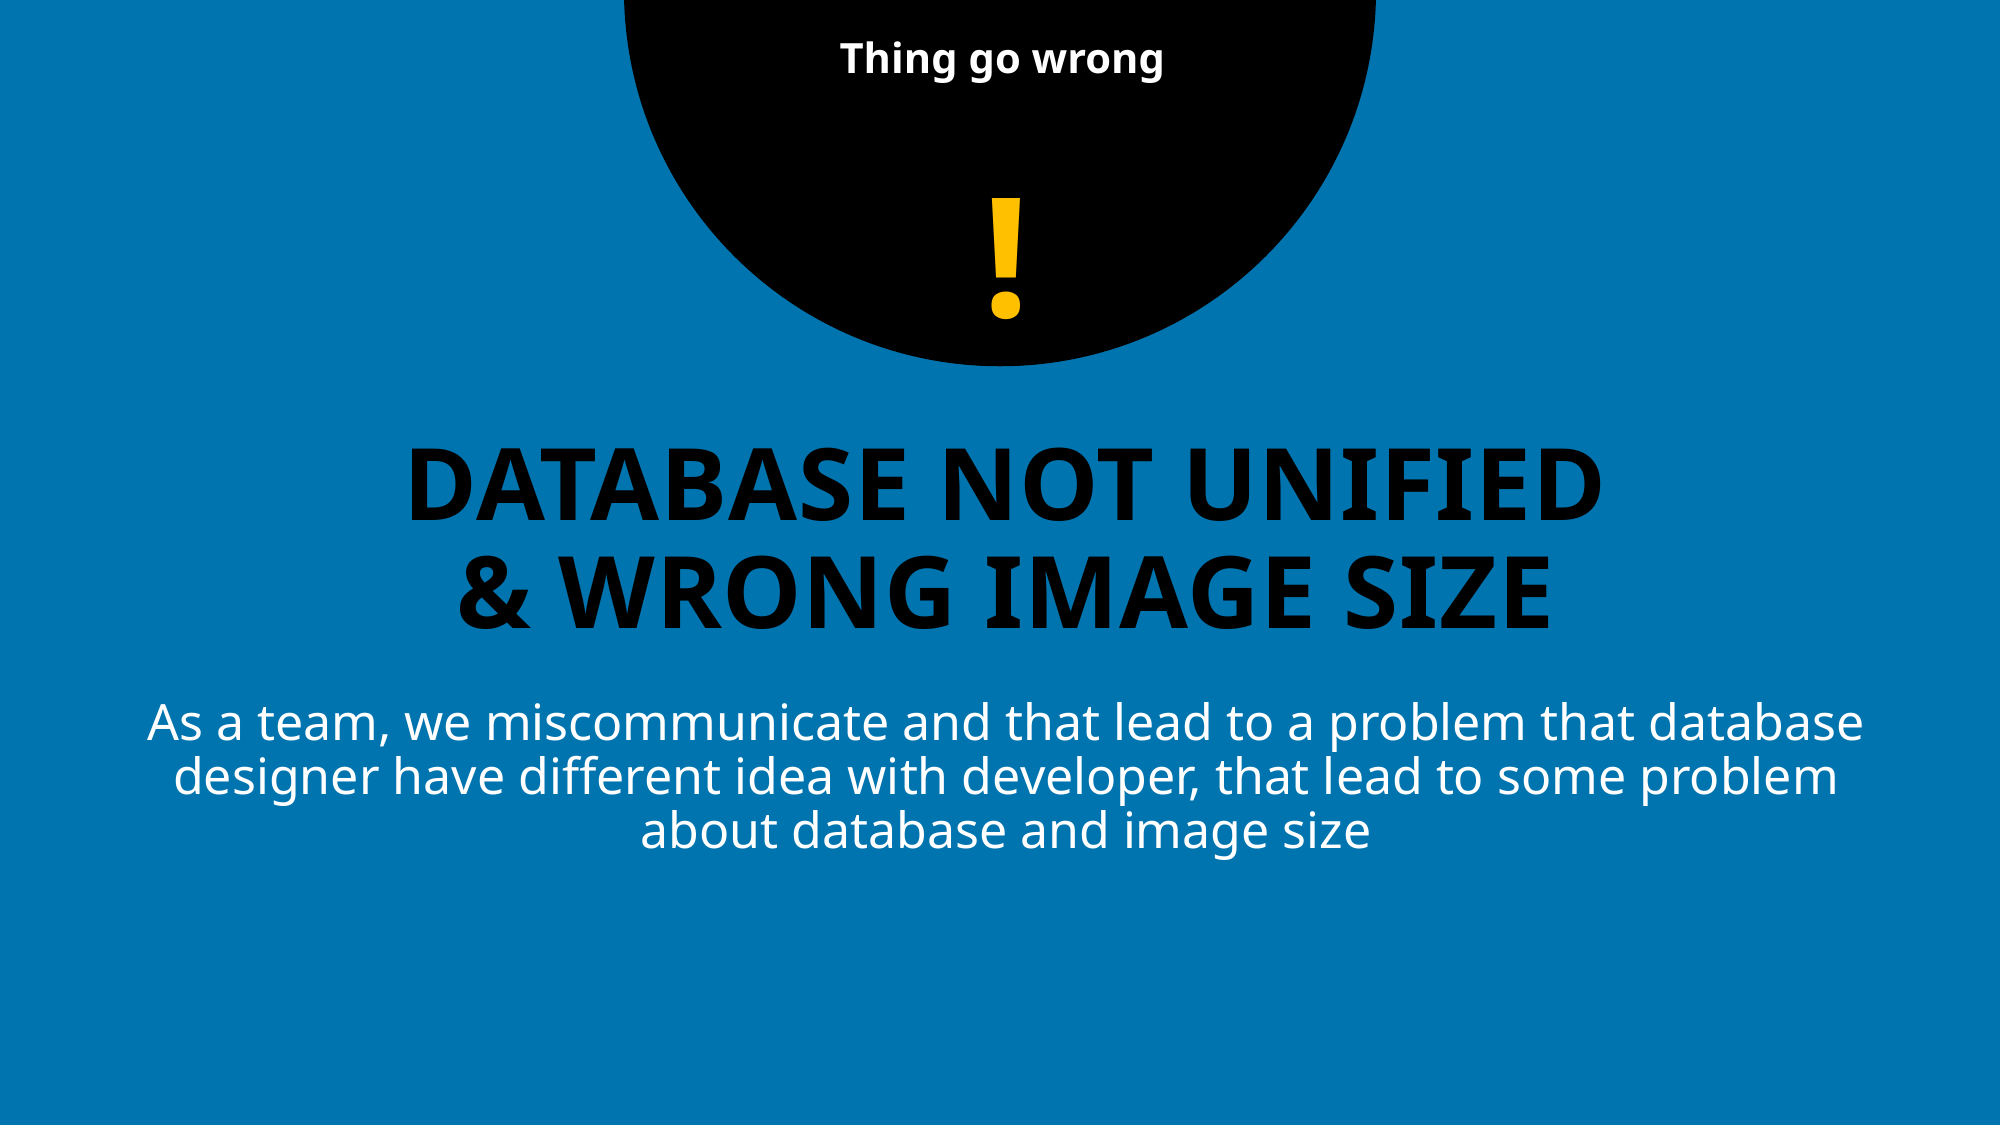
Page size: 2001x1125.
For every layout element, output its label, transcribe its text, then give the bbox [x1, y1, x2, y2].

picture [1026, 449, 1092, 520]
picture [864, 450, 903, 519]
picture [542, 450, 594, 519]
list As a team, we miscommunicate and that lead to a problem that database designer have different idea with developer, that lead to some problem about database and image size [50, 690, 1963, 869]
picture [1439, 450, 1469, 519]
picture [413, 450, 470, 519]
picture [1542, 450, 1599, 519]
picture [1485, 450, 1524, 519]
picture [1268, 450, 1329, 519]
picture [592, 449, 657, 519]
title DATABASE NOT UNIFIED & WRONG IMAGE SIZE [49, 554, 1963, 658]
picture [1344, 450, 1374, 519]
picture [730, 449, 795, 519]
list Thing go wrong [643, 30, 1362, 92]
picture [947, 450, 1008, 519]
list ! [941, 165, 1072, 363]
picture [804, 449, 848, 520]
picture [1390, 450, 1429, 519]
picture [1192, 450, 1248, 520]
picture [670, 450, 721, 519]
picture [478, 449, 543, 519]
picture [1099, 450, 1151, 519]
